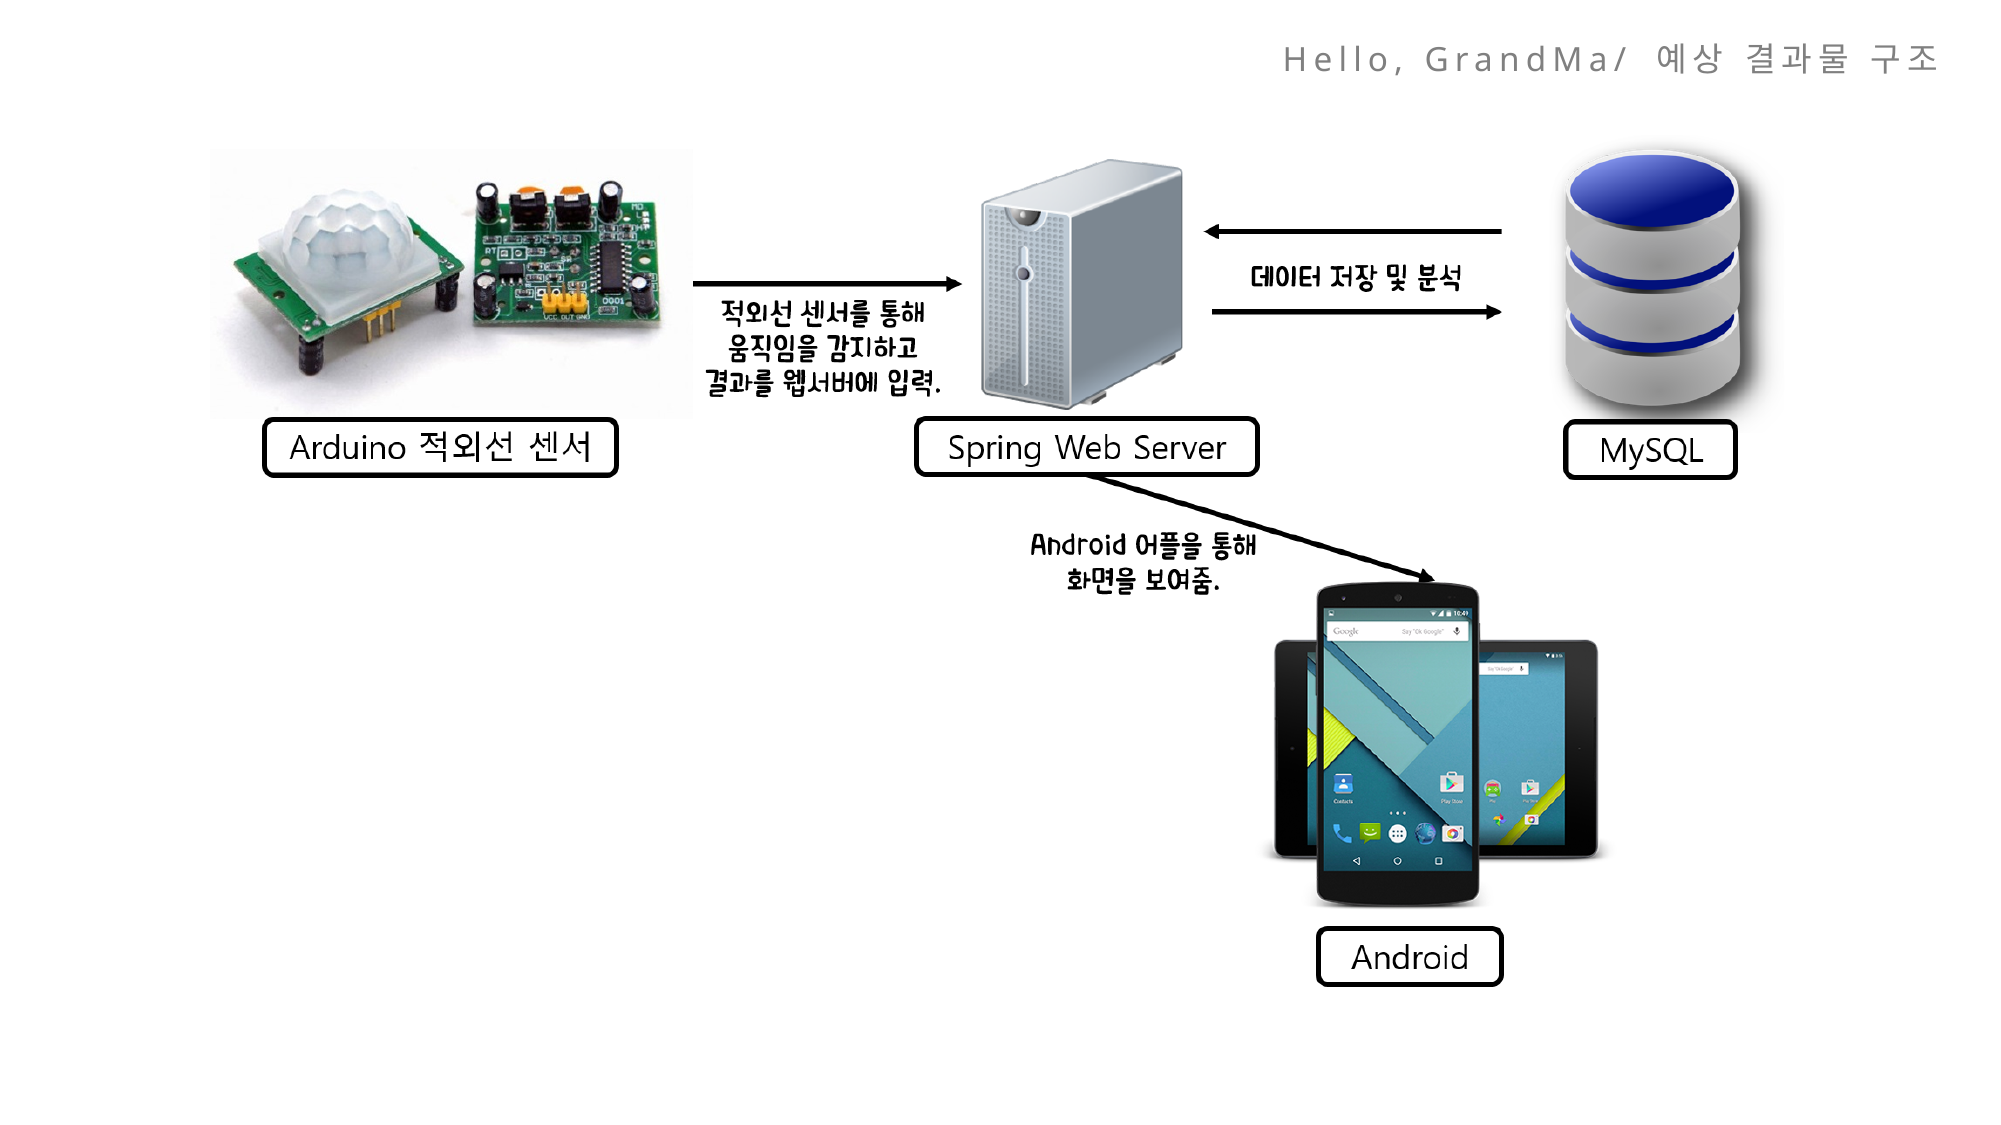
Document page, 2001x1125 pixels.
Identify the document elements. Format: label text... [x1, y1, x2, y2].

text_box Hello, GrandMa/ 예상 결과물 구조 [1267, 30, 1954, 86]
picture [210, 135, 1799, 996]
